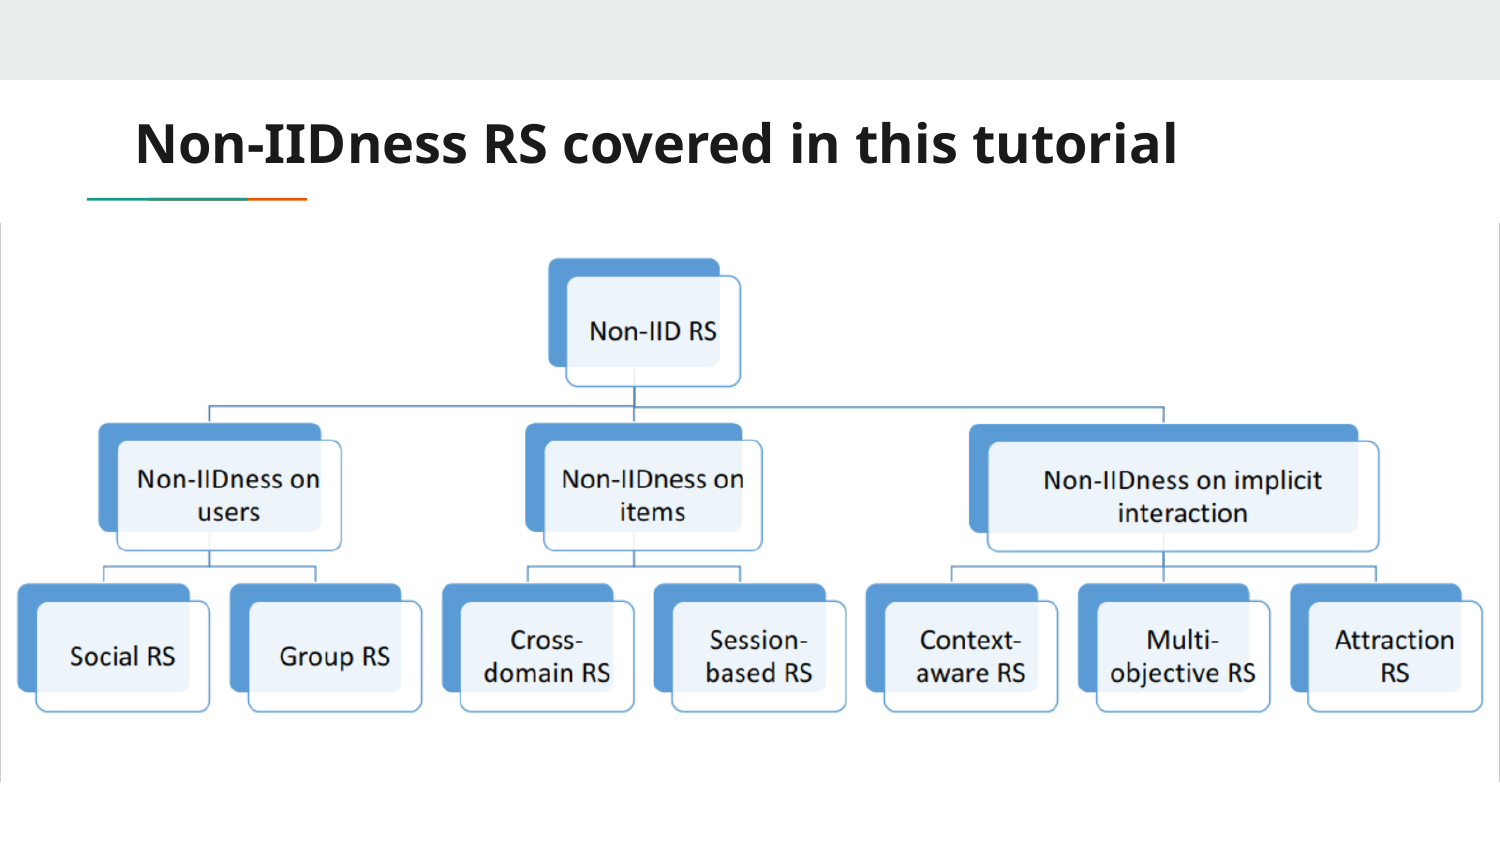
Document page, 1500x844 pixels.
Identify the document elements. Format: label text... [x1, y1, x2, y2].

picture [0, 223, 1500, 782]
title Non-IIDness RS covered in this tutorial [119, 93, 1381, 182]
